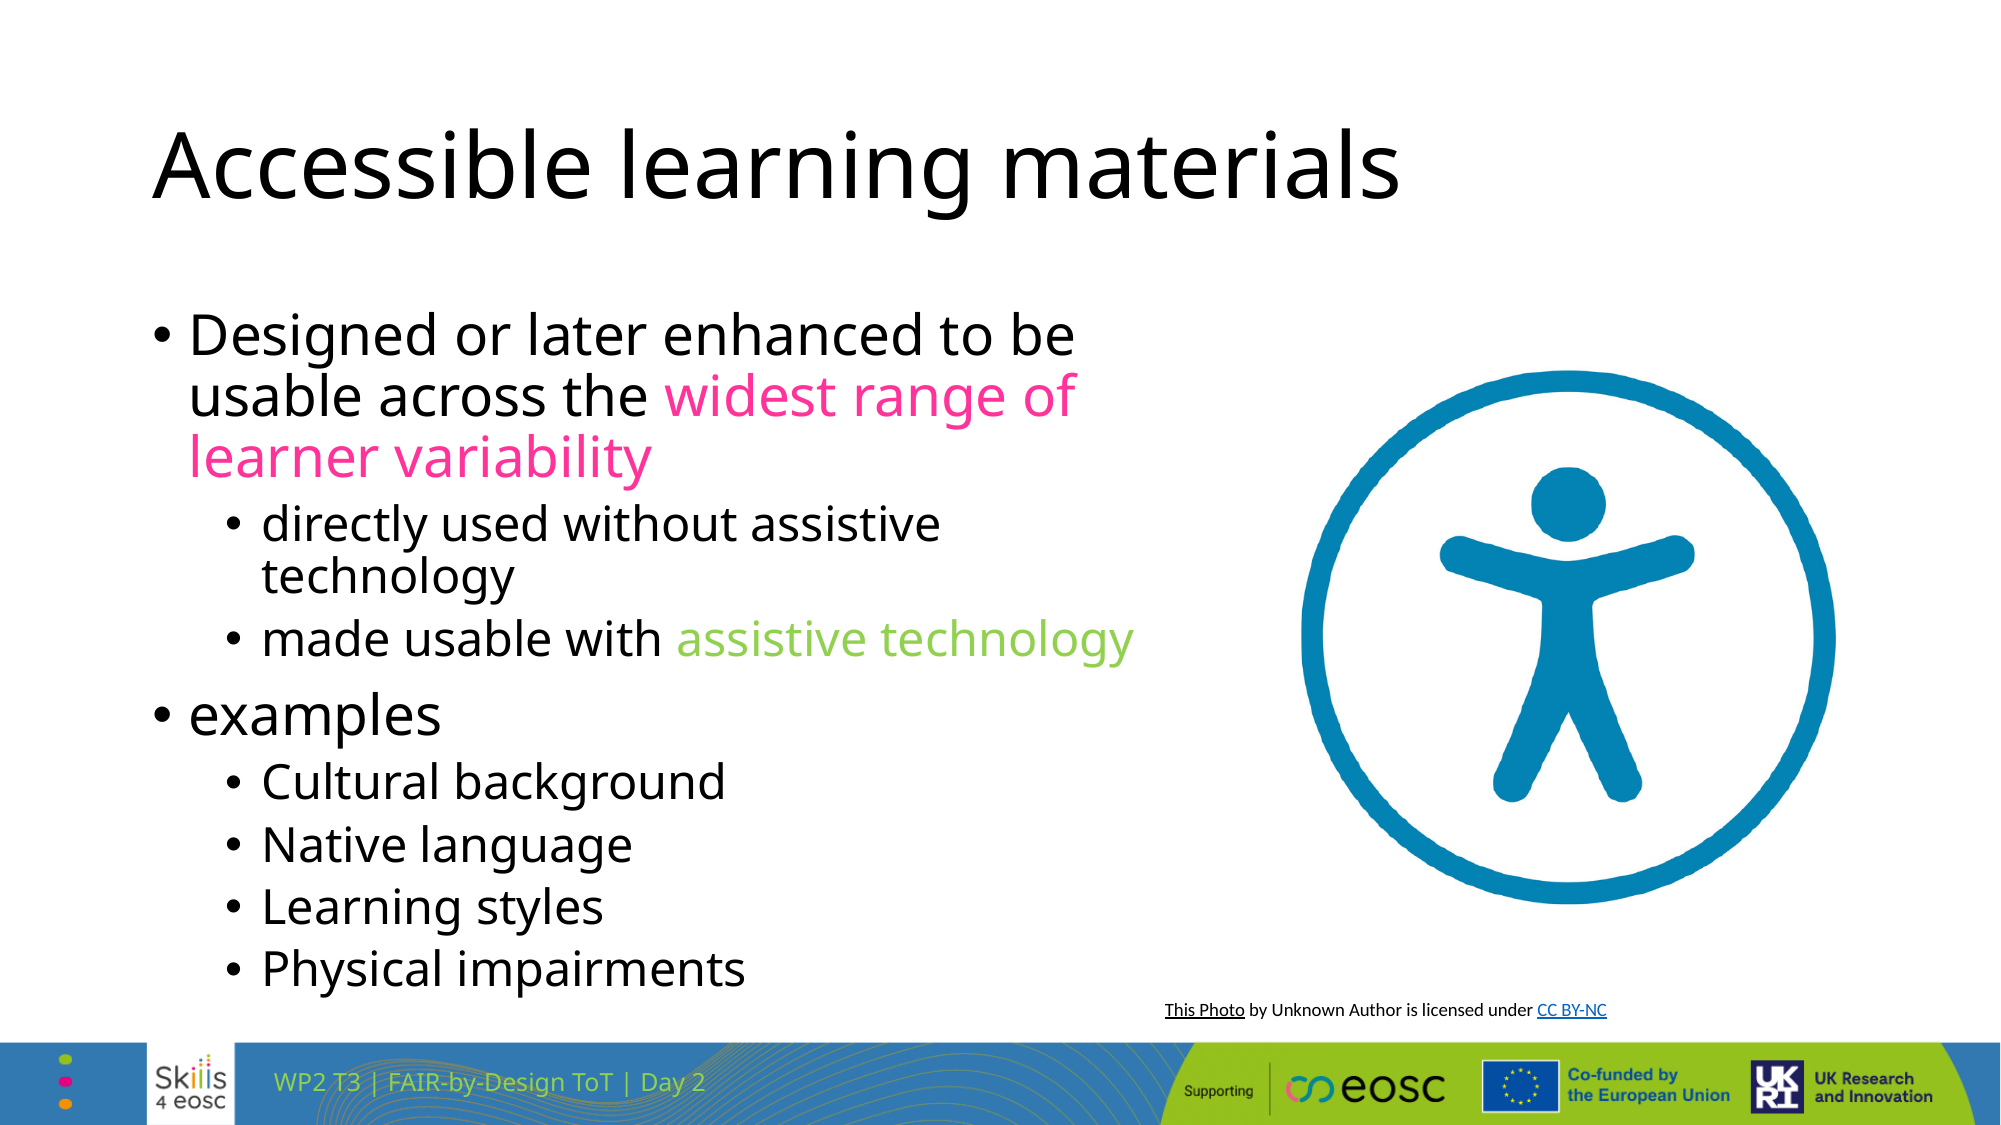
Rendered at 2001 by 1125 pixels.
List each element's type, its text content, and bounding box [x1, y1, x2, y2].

title Accessible learning materials [137, 59, 1863, 278]
picture [0, 0, 2001, 1125]
footer WP2 T3 | FAIR-by-Design ToT | Day 2 [258, 1052, 1140, 1112]
text_box This Photo by Unknown Author is licensed under CC BY-NC [1149, 997, 2000, 1028]
list Designed or later enhanced to be usable across the widest range of learner variability directly used without assistive technology made usable with assistive technology examples Cultural background Native language Learning styles Physical impairments [137, 299, 1149, 1014]
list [1149, 277, 2000, 990]
